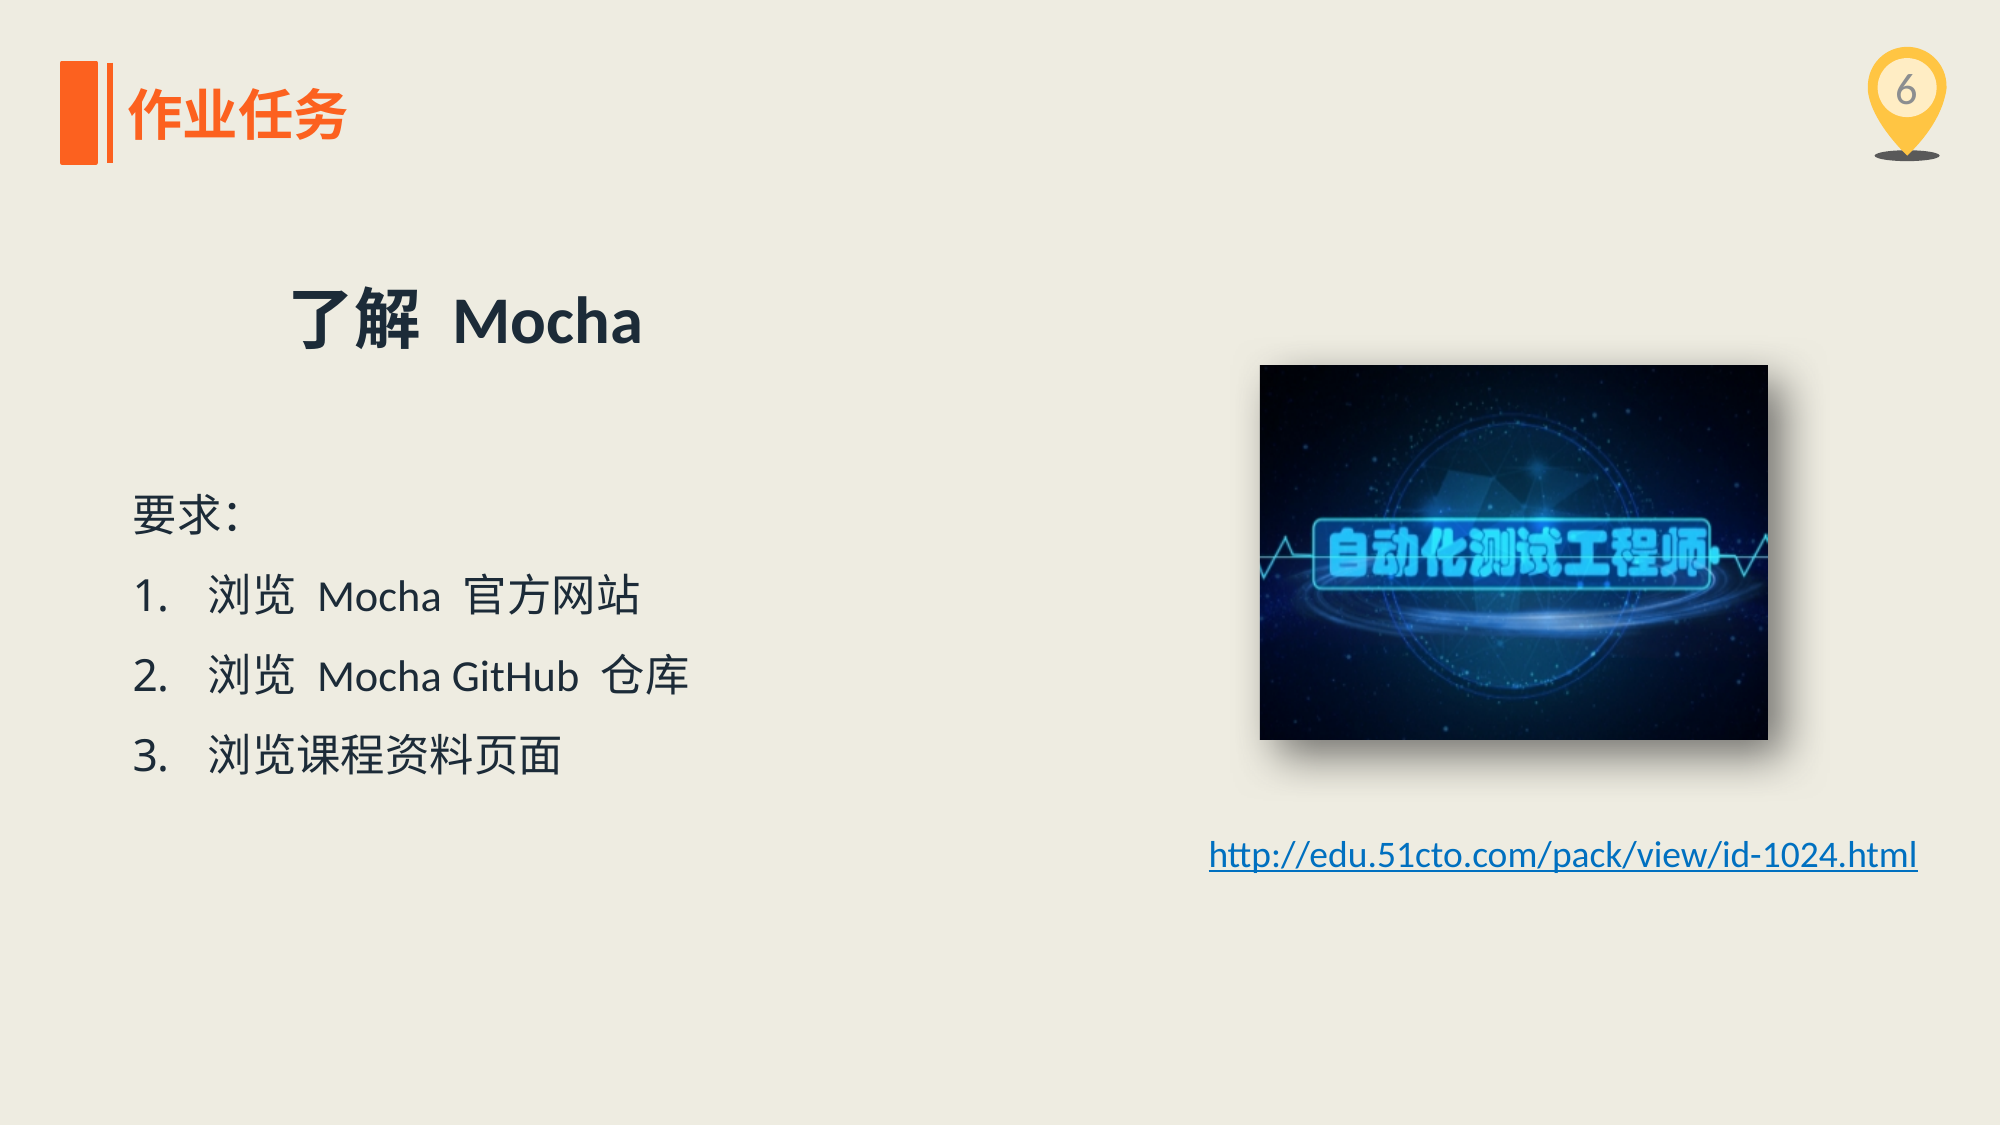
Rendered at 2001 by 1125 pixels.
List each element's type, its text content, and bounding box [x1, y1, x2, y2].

text_box [60, 61, 98, 165]
text_box 要求： 浏览 Mocha 官方网站 浏览 Mocha GitHub 仓库 浏览课程资料页面 [117, 453, 1083, 789]
picture [1259, 365, 1769, 741]
text_box http://edu.51cto.com/pack/view/id-1024.html [1193, 822, 1933, 882]
text_box 了解 Mocha [272, 269, 659, 365]
slide_number 6 [1673, 57, 2000, 118]
text_box 作业任务 [115, 72, 577, 154]
